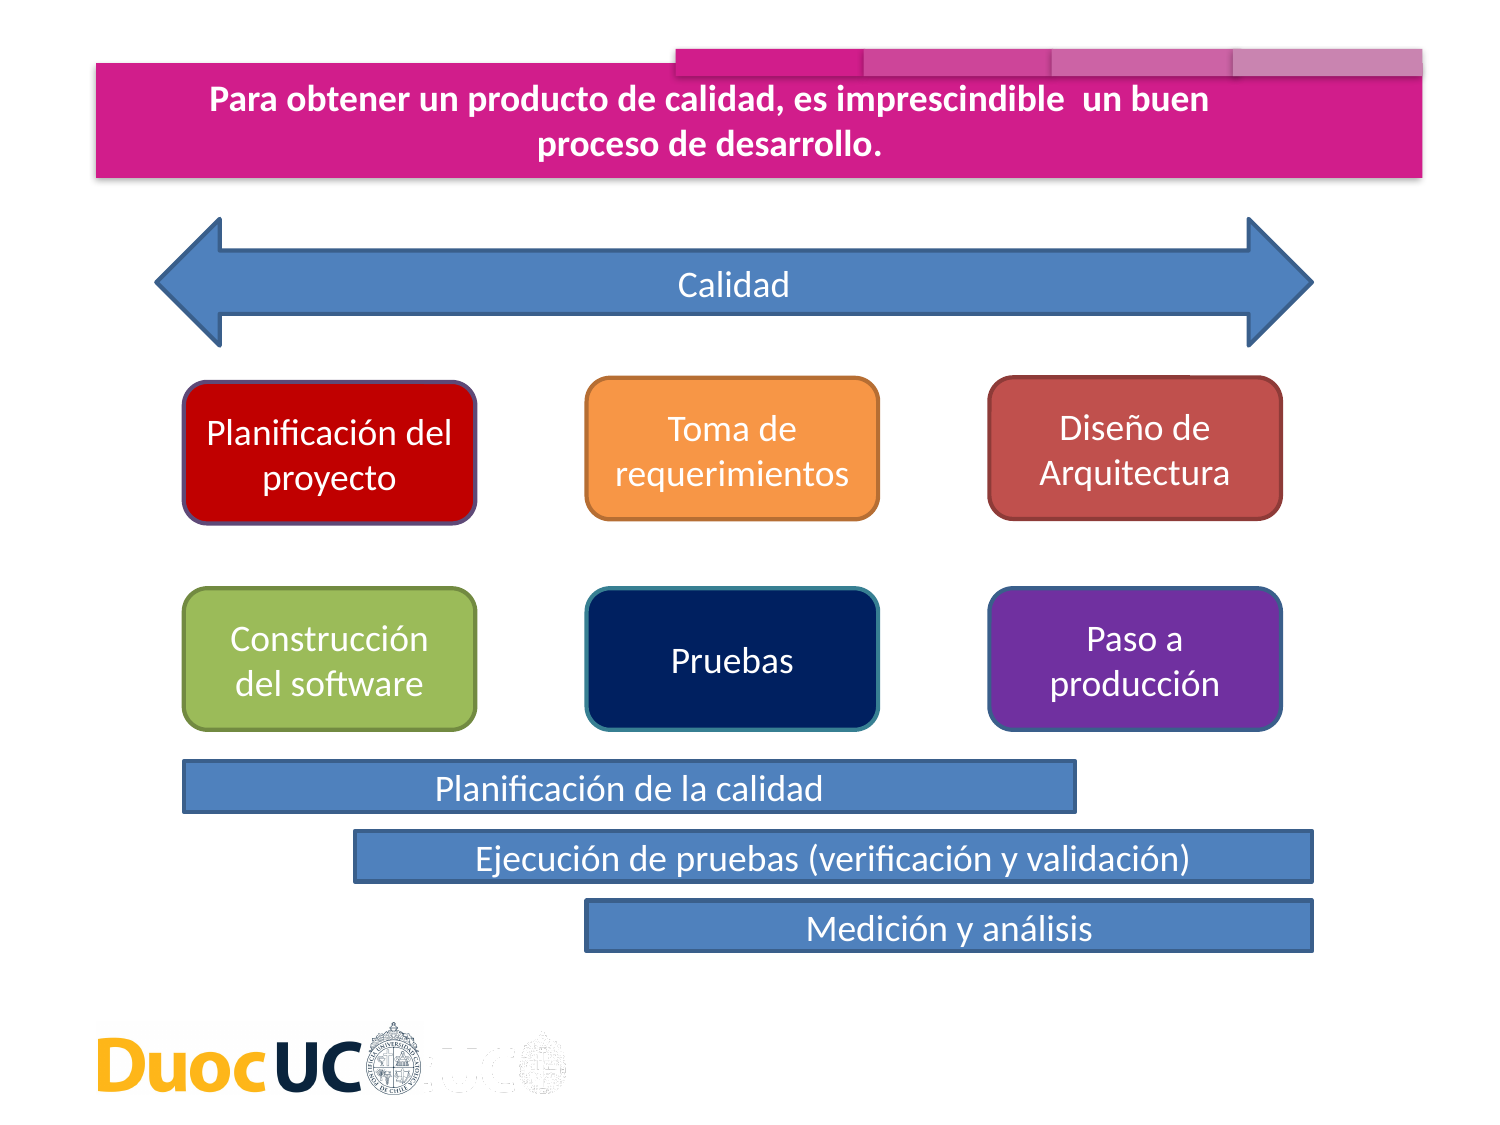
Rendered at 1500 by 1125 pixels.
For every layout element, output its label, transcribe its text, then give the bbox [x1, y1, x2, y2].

text_box Para obtener un producto de calidad, es imprescindible un buen proceso de desarrollo. [139, 66, 1281, 172]
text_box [156, 218, 1313, 952]
picture [96, 1021, 566, 1095]
